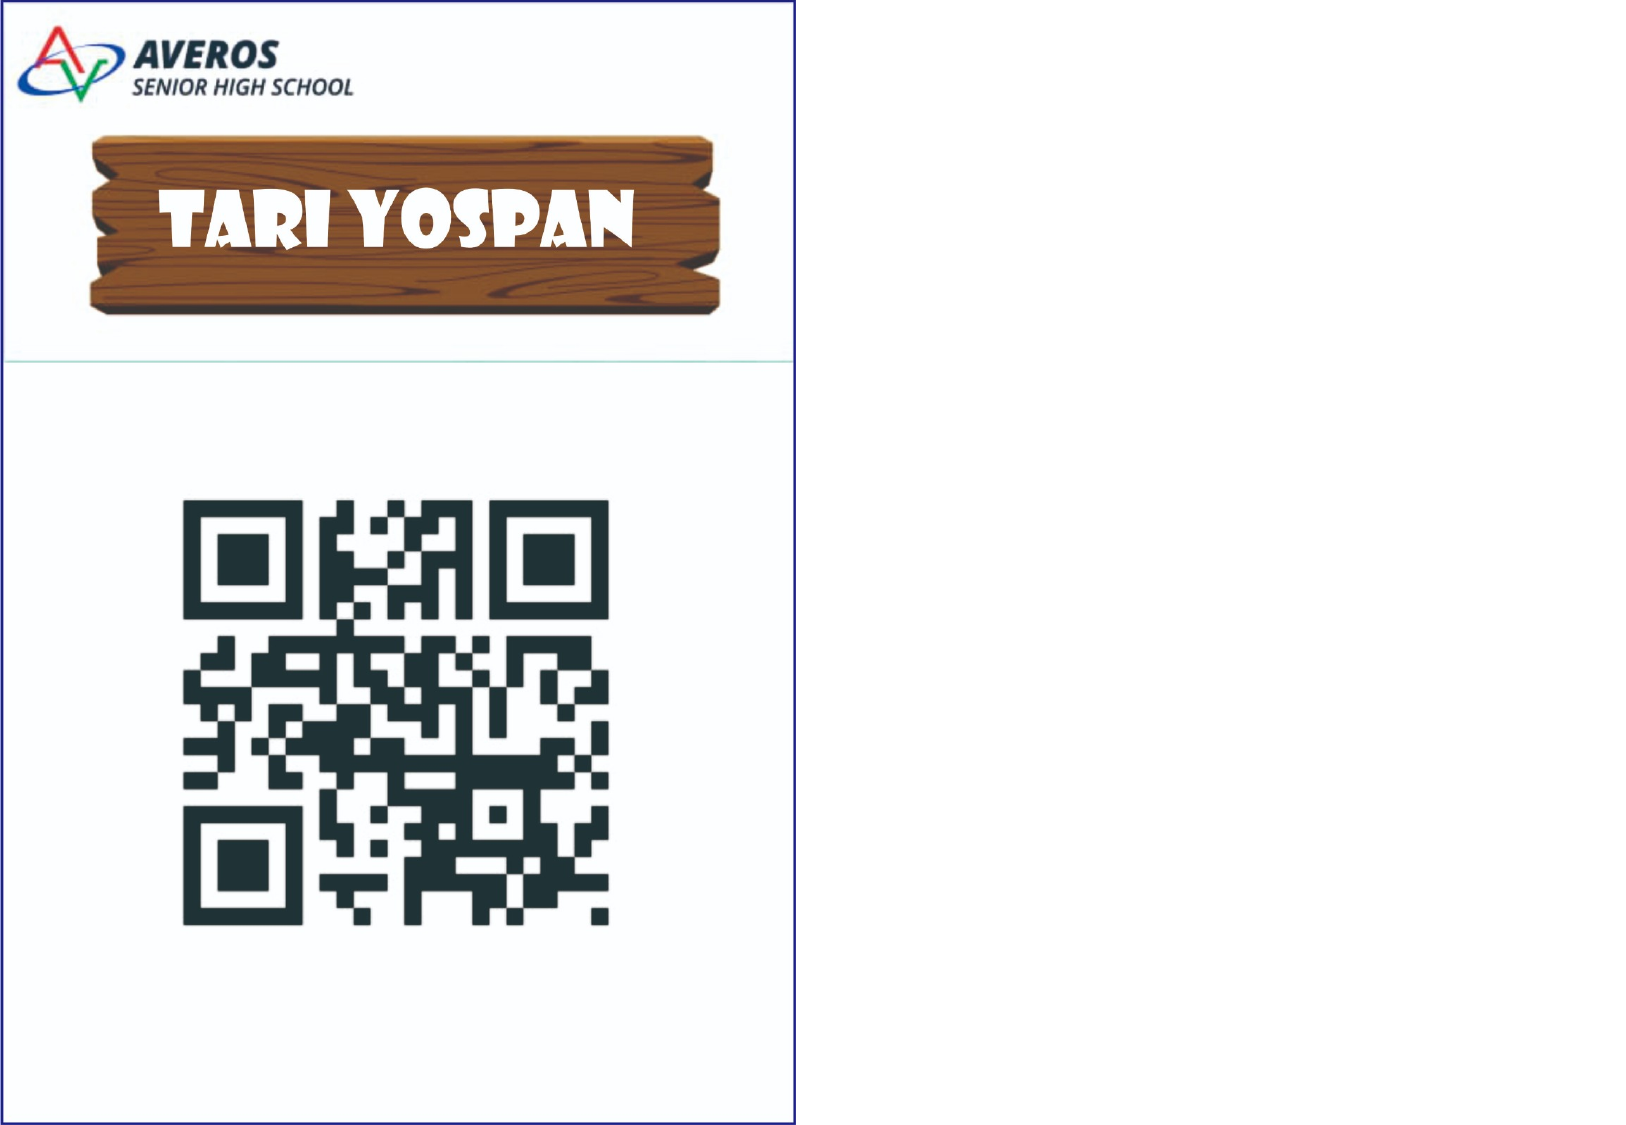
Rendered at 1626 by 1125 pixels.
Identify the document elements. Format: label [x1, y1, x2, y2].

picture [0, 0, 796, 1125]
